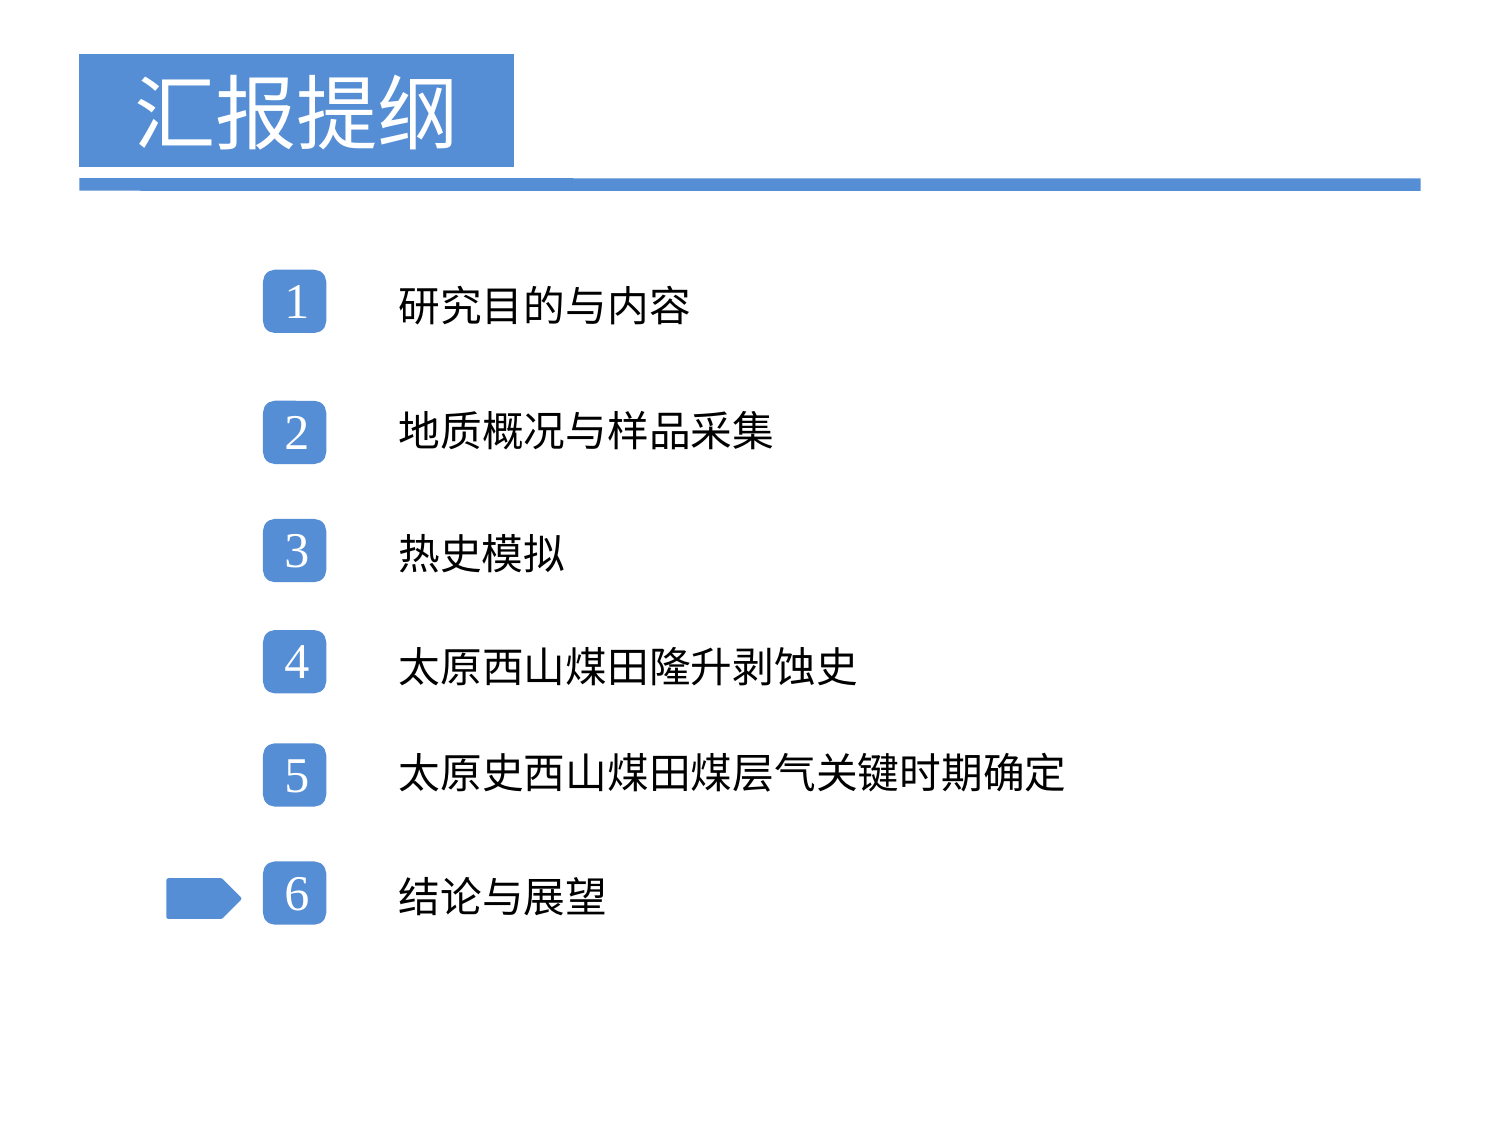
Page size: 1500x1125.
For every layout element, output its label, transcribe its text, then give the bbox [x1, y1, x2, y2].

text_box 太原西山煤田隆升剥蚀史 [383, 633, 1105, 699]
text_box 结论与展望 [383, 863, 857, 928]
text_box 研究目的与内容 [383, 272, 775, 338]
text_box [264, 734, 325, 811]
text_box [166, 878, 242, 919]
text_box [264, 260, 325, 338]
text_box 地质概况与样品采集 [383, 397, 928, 462]
text_box 汇报提纲 [79, 54, 514, 167]
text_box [264, 391, 325, 469]
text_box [264, 852, 325, 929]
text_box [264, 621, 325, 698]
text_box 太原史西山煤田煤层气关键时期确定 [383, 739, 1128, 805]
text_box 热史模拟 [383, 520, 714, 586]
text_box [264, 510, 325, 587]
